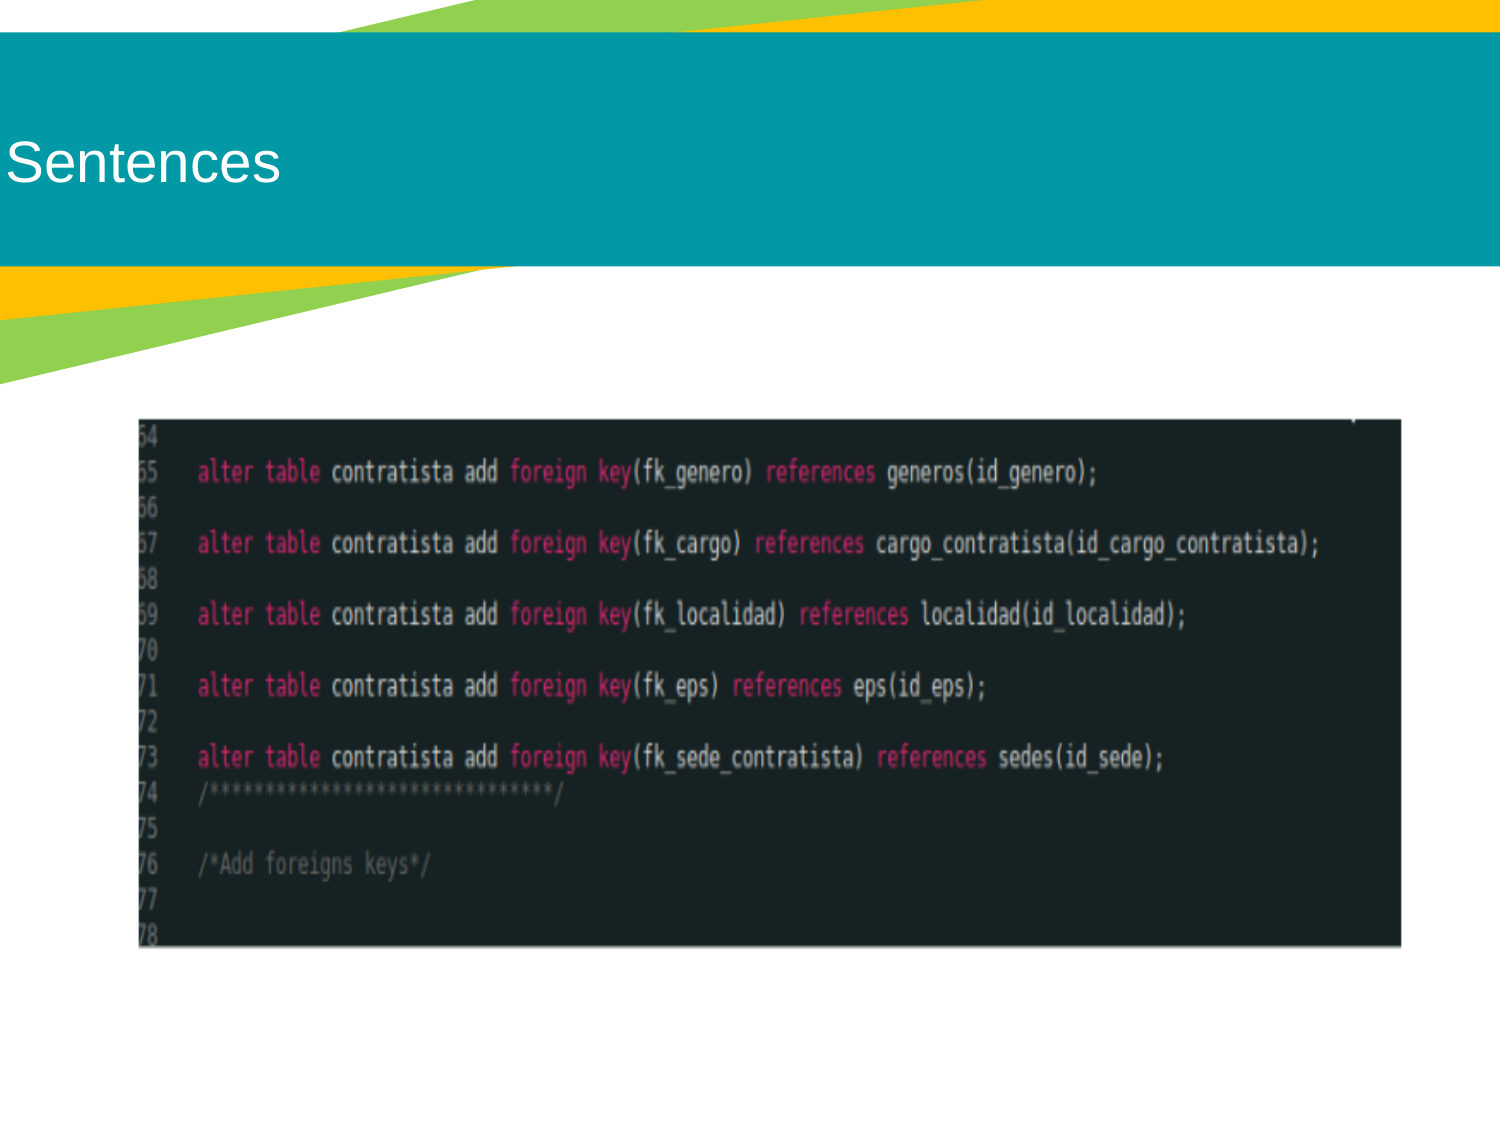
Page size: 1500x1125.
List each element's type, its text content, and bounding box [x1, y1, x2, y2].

picture [133, 397, 1405, 962]
text_box DDL Sentences [0, 116, 297, 202]
